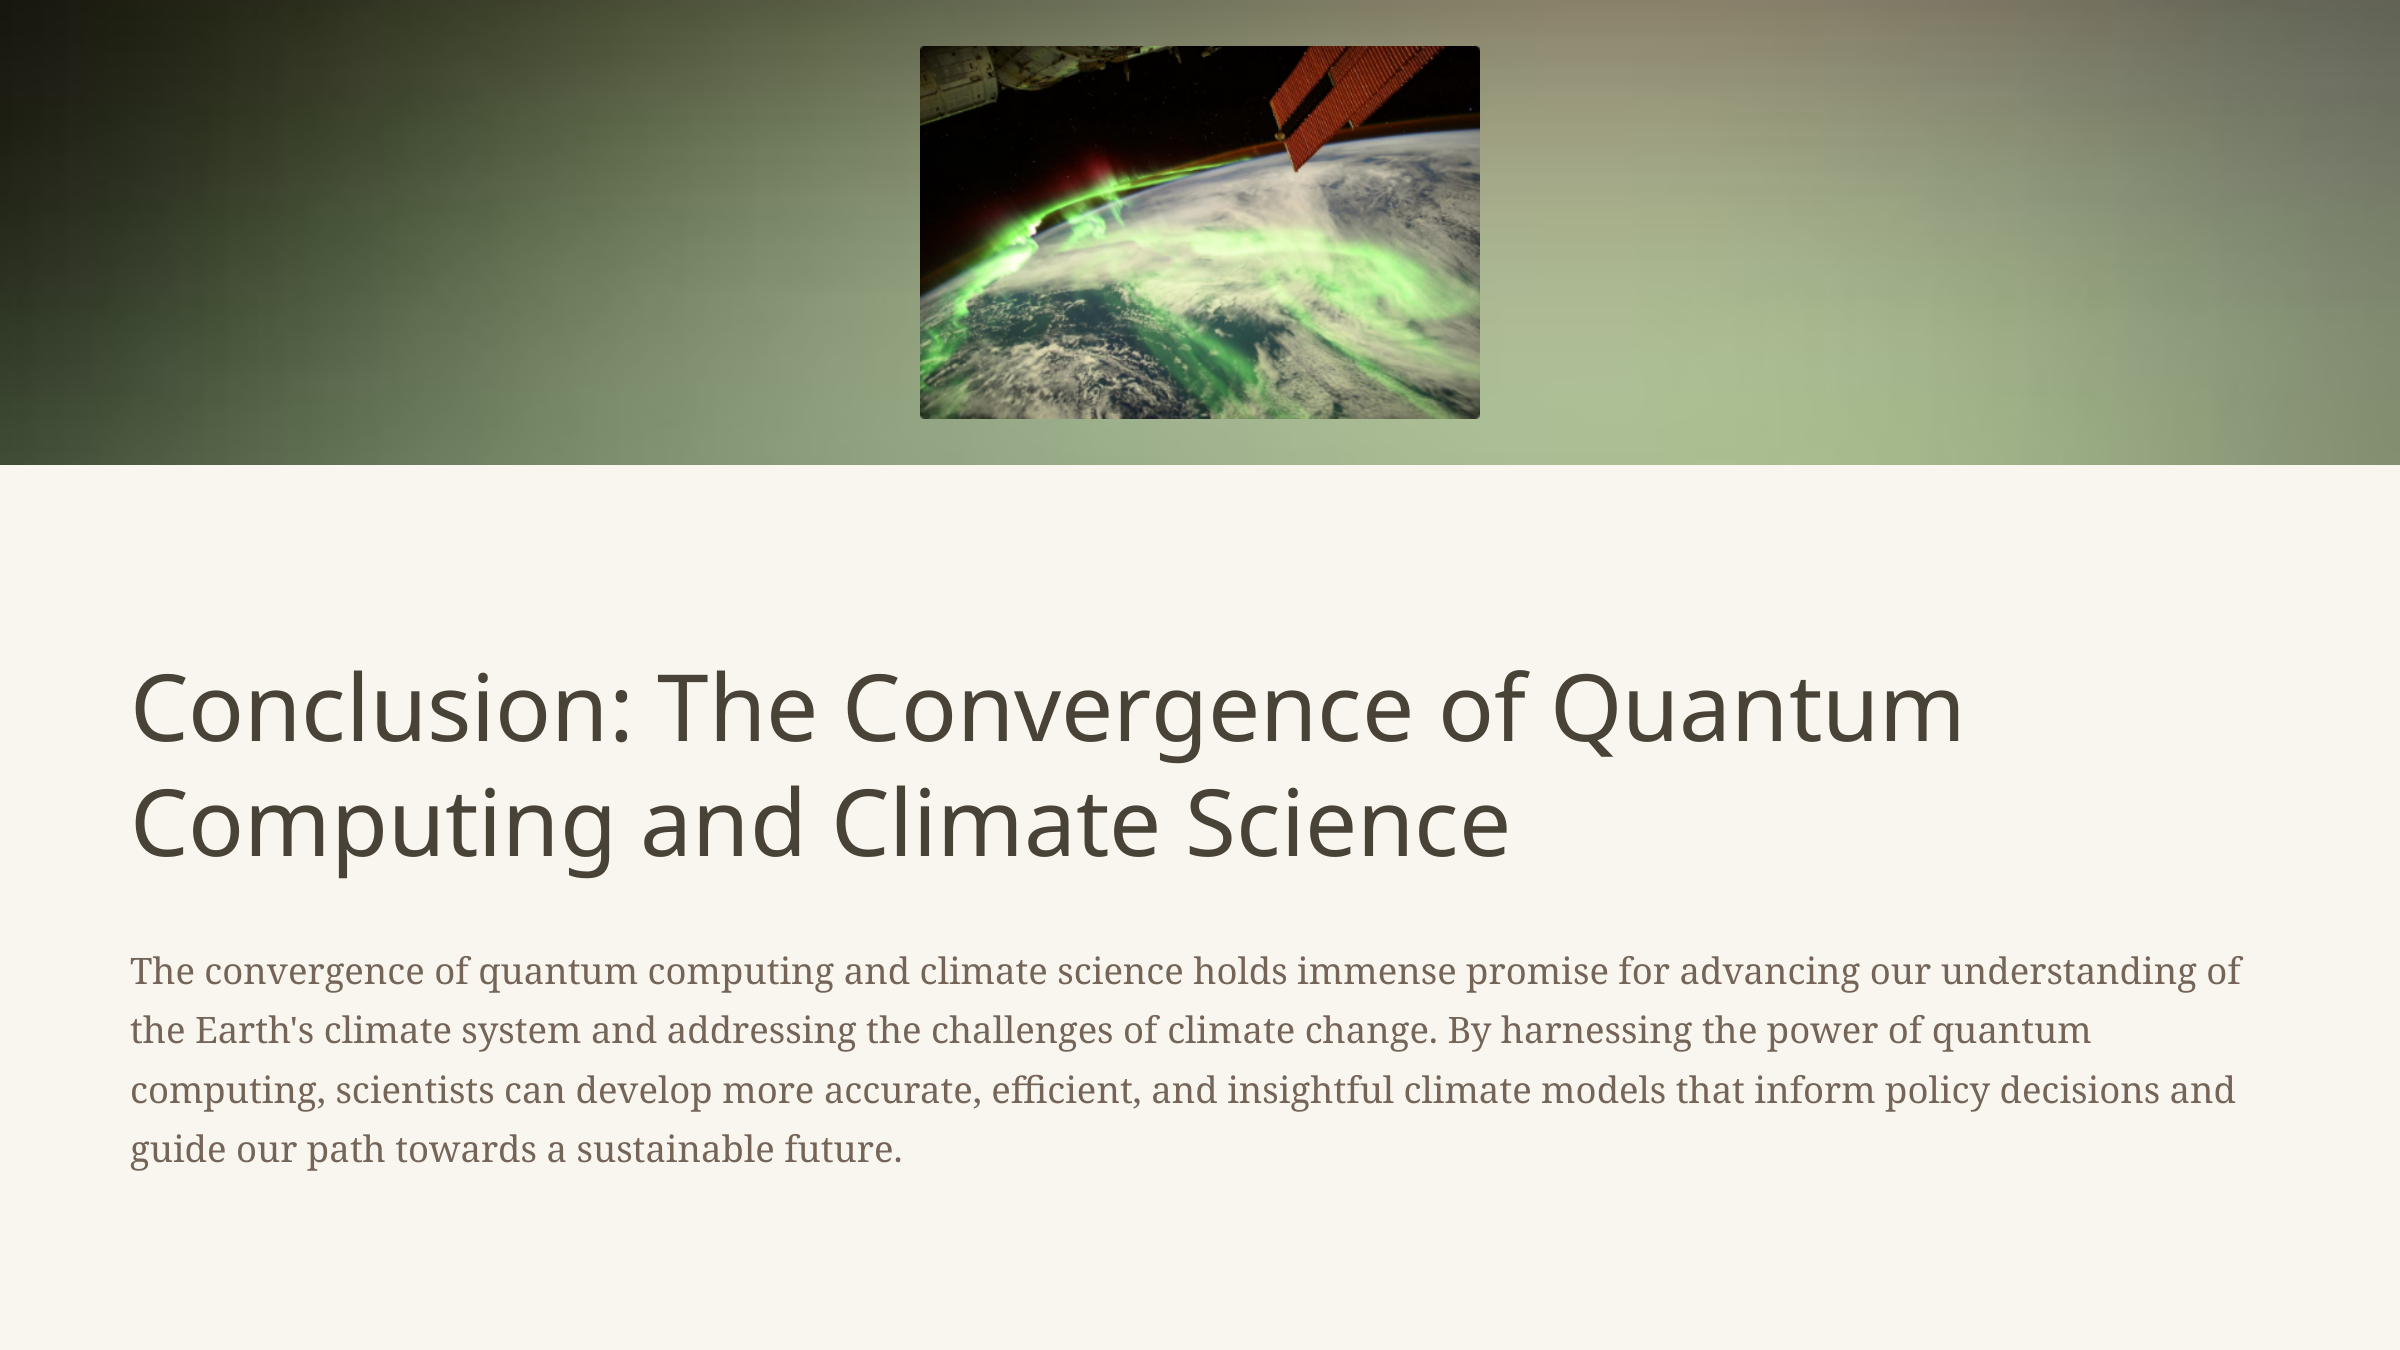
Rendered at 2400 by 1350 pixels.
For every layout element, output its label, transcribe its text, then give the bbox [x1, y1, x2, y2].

picture [0, 0, 2400, 466]
text_box Conclusion: The Convergence of Quantum Computing and Climate Science [130, 644, 2270, 877]
text_box The convergence of quantum computing and climate science holds immense promise for advancing our understanding of the Earth's climate system and addressing the challenges of climate change. By harnessing the power of quantum computing, scientists can develop more accurate, efficient, and insightful climate models that inform policy decisions and guide our path towards a sustainable future. [130, 932, 2270, 1171]
